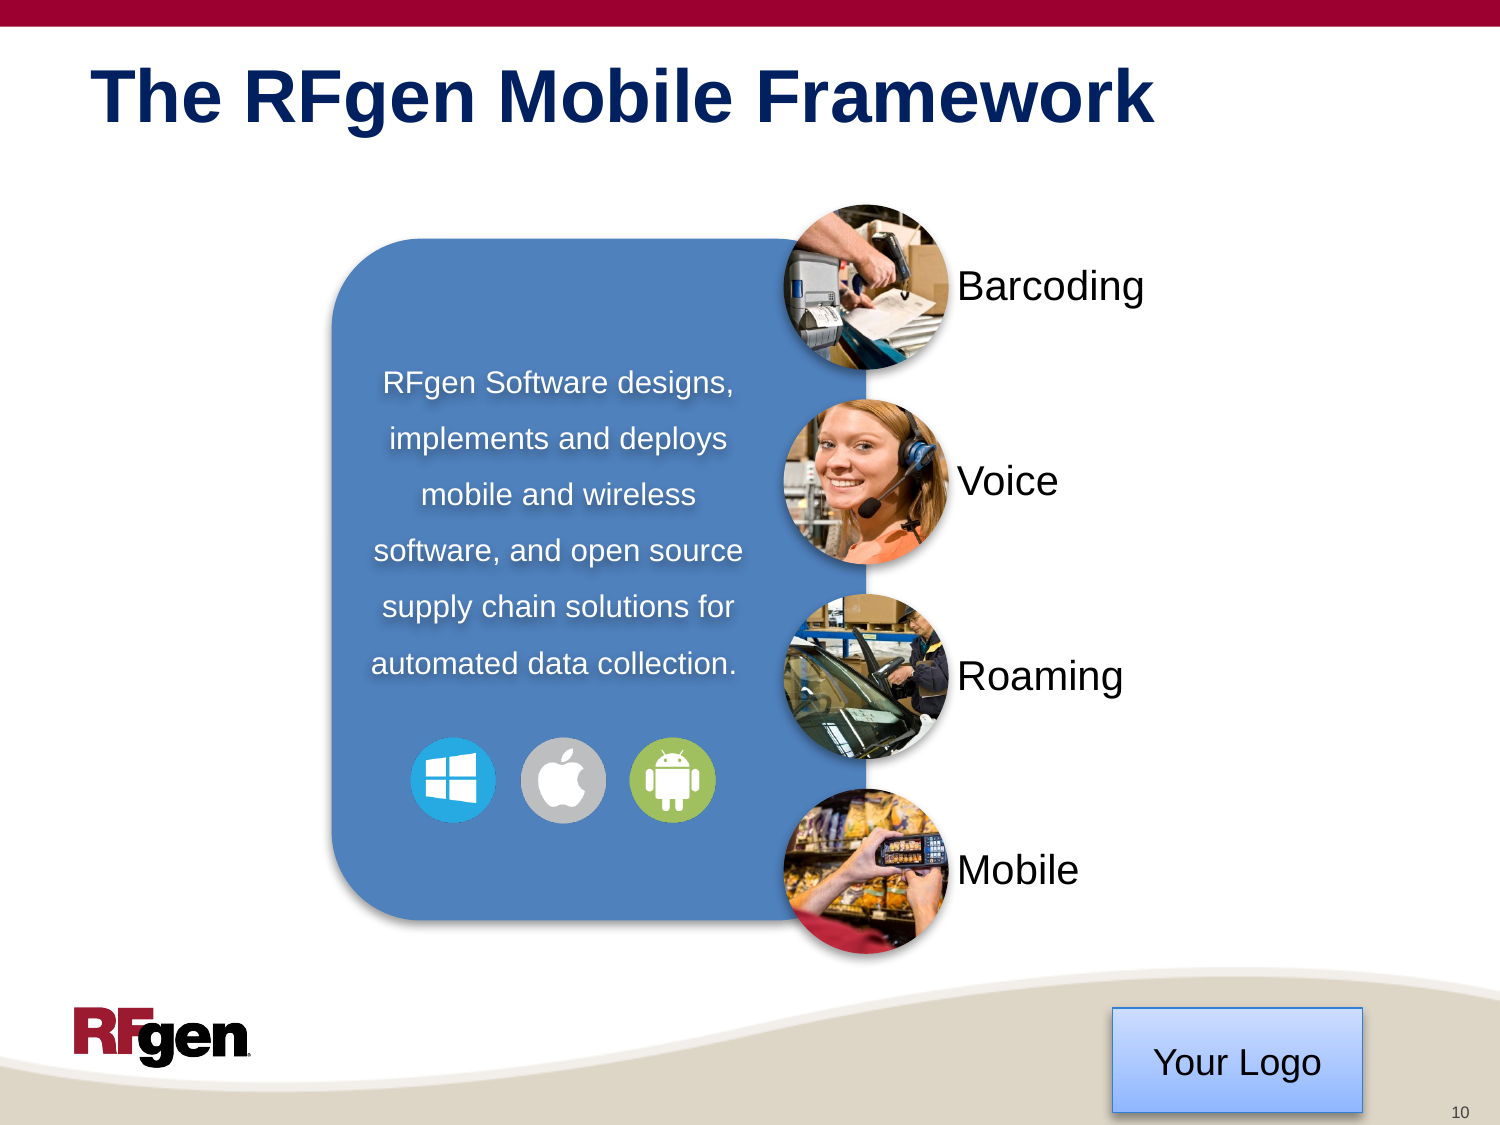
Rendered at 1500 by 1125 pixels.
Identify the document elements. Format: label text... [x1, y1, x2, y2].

picture [519, 736, 608, 825]
picture [0, 958, 1500, 1125]
picture [629, 736, 716, 823]
slide_number 10 [1429, 1081, 1492, 1125]
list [0, 203, 1488, 955]
picture [410, 737, 497, 824]
title The RFgen Mobile Framework [75, 40, 1425, 202]
